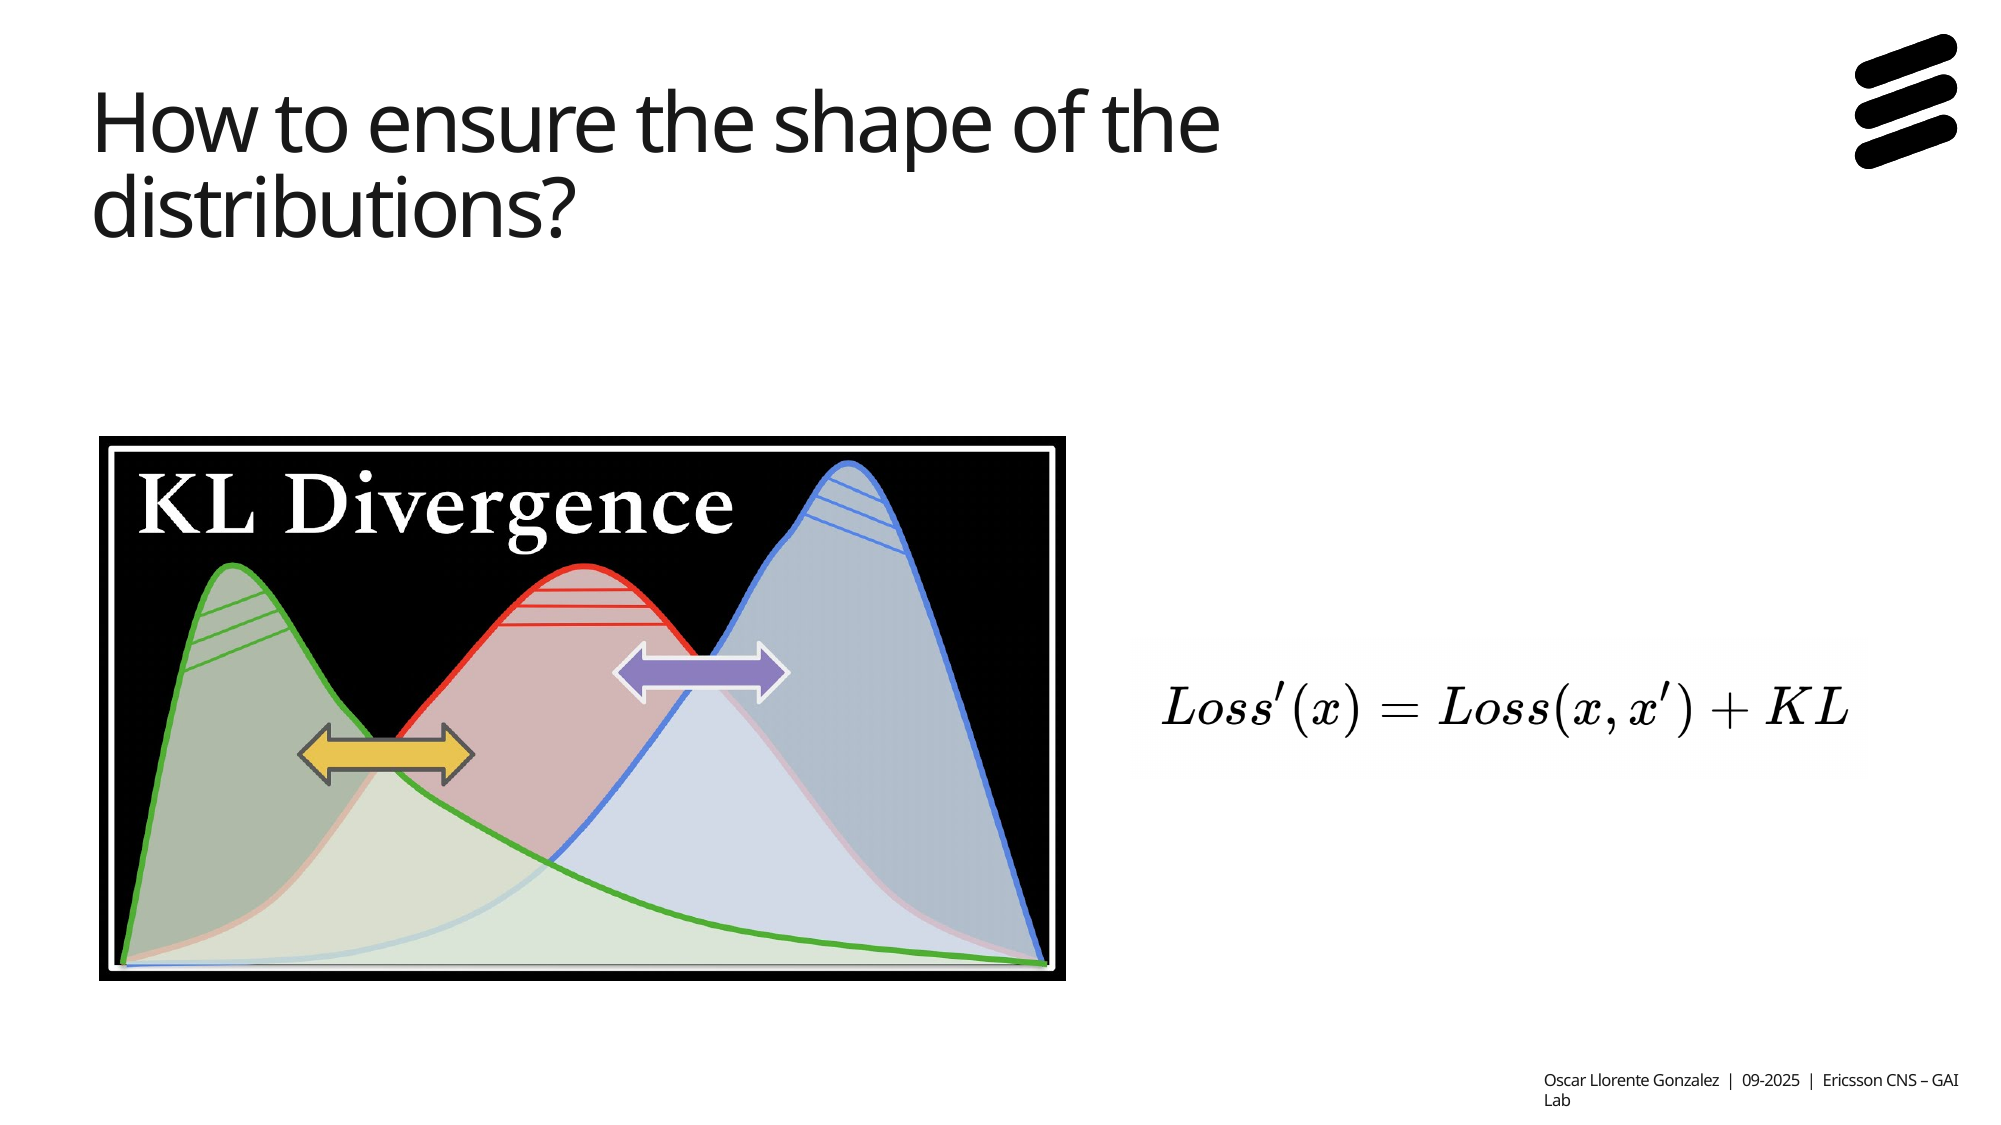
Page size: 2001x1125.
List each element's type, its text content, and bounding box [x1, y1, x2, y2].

title How to ensure the shape of the distributions? [78, 77, 1450, 256]
picture [1838, 34, 1974, 169]
picture [1130, 637, 1868, 779]
picture [98, 436, 1066, 981]
